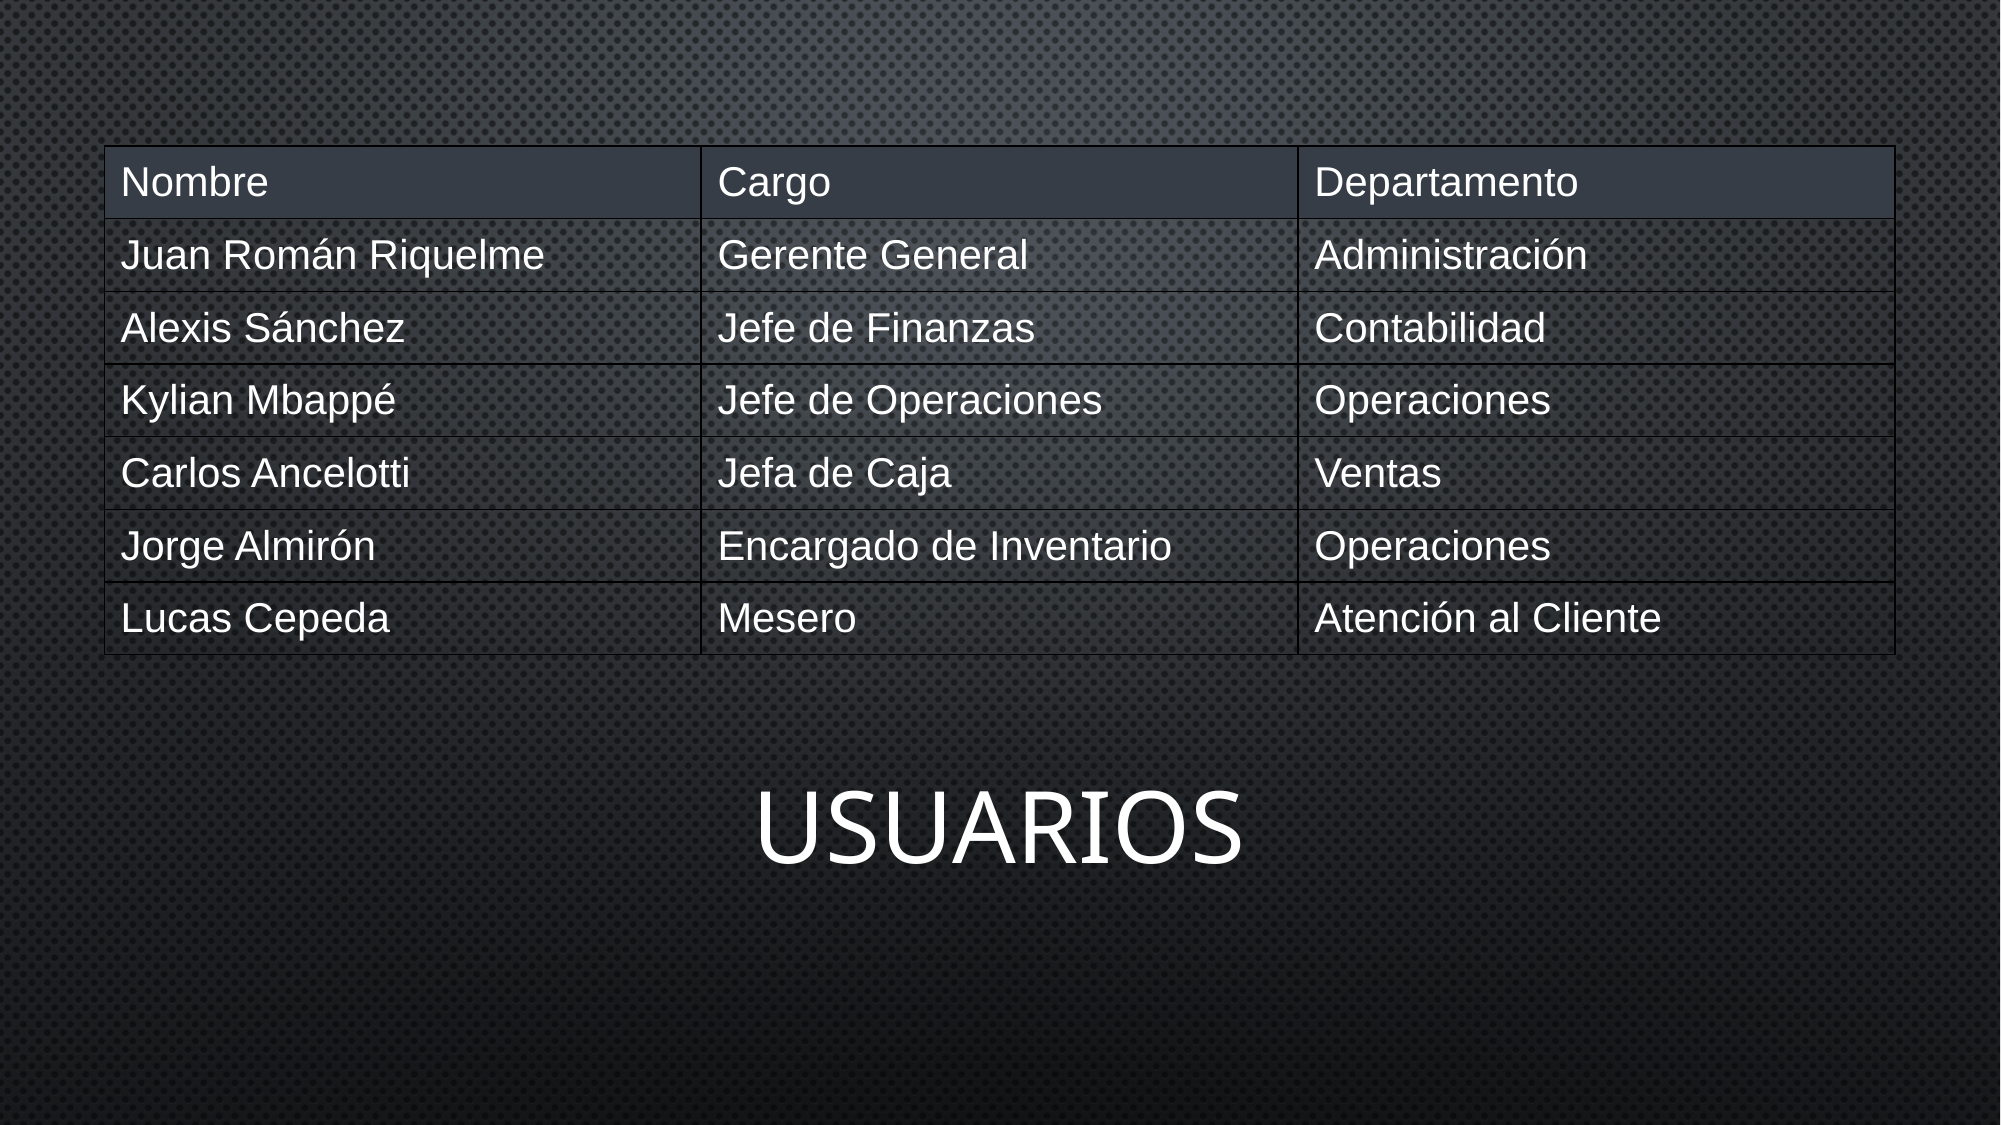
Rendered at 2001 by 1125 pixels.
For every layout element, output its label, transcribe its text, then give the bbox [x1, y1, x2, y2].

table_cell Ventas [1299, 437, 1894, 509]
table_cell Juan Román Riquelme [105, 219, 700, 291]
table_cell Jefe de Finanzas [702, 292, 1297, 363]
table_cell Carlos Ancelotti [105, 437, 700, 509]
table_header Cargo [702, 147, 1297, 218]
table_cell Operaciones [1299, 510, 1894, 581]
table_cell Jefe de Operaciones [702, 365, 1297, 436]
title USUARIOS [287, 715, 1711, 891]
table_cell Lucas Cepeda [105, 583, 700, 654]
table_cell Operaciones [1299, 365, 1894, 436]
table_cell Administración [1299, 219, 1894, 291]
table_cell Jorge Almirón [105, 510, 700, 581]
table_header Nombre [105, 147, 700, 218]
table_cell Encargado de Inventario [702, 510, 1297, 581]
table_cell Atención al Cliente [1299, 583, 1894, 654]
table_header Departamento [1299, 147, 1894, 218]
table_cell Kylian Mbappé [105, 365, 700, 436]
picture [0, 0, 2001, 1125]
table_cell Jefa de Caja [702, 437, 1297, 509]
table_cell Contabilidad [1299, 292, 1894, 363]
table_cell Mesero [702, 583, 1297, 654]
table_cell Gerente General [702, 219, 1297, 291]
table_cell Alexis Sánchez [105, 292, 700, 363]
